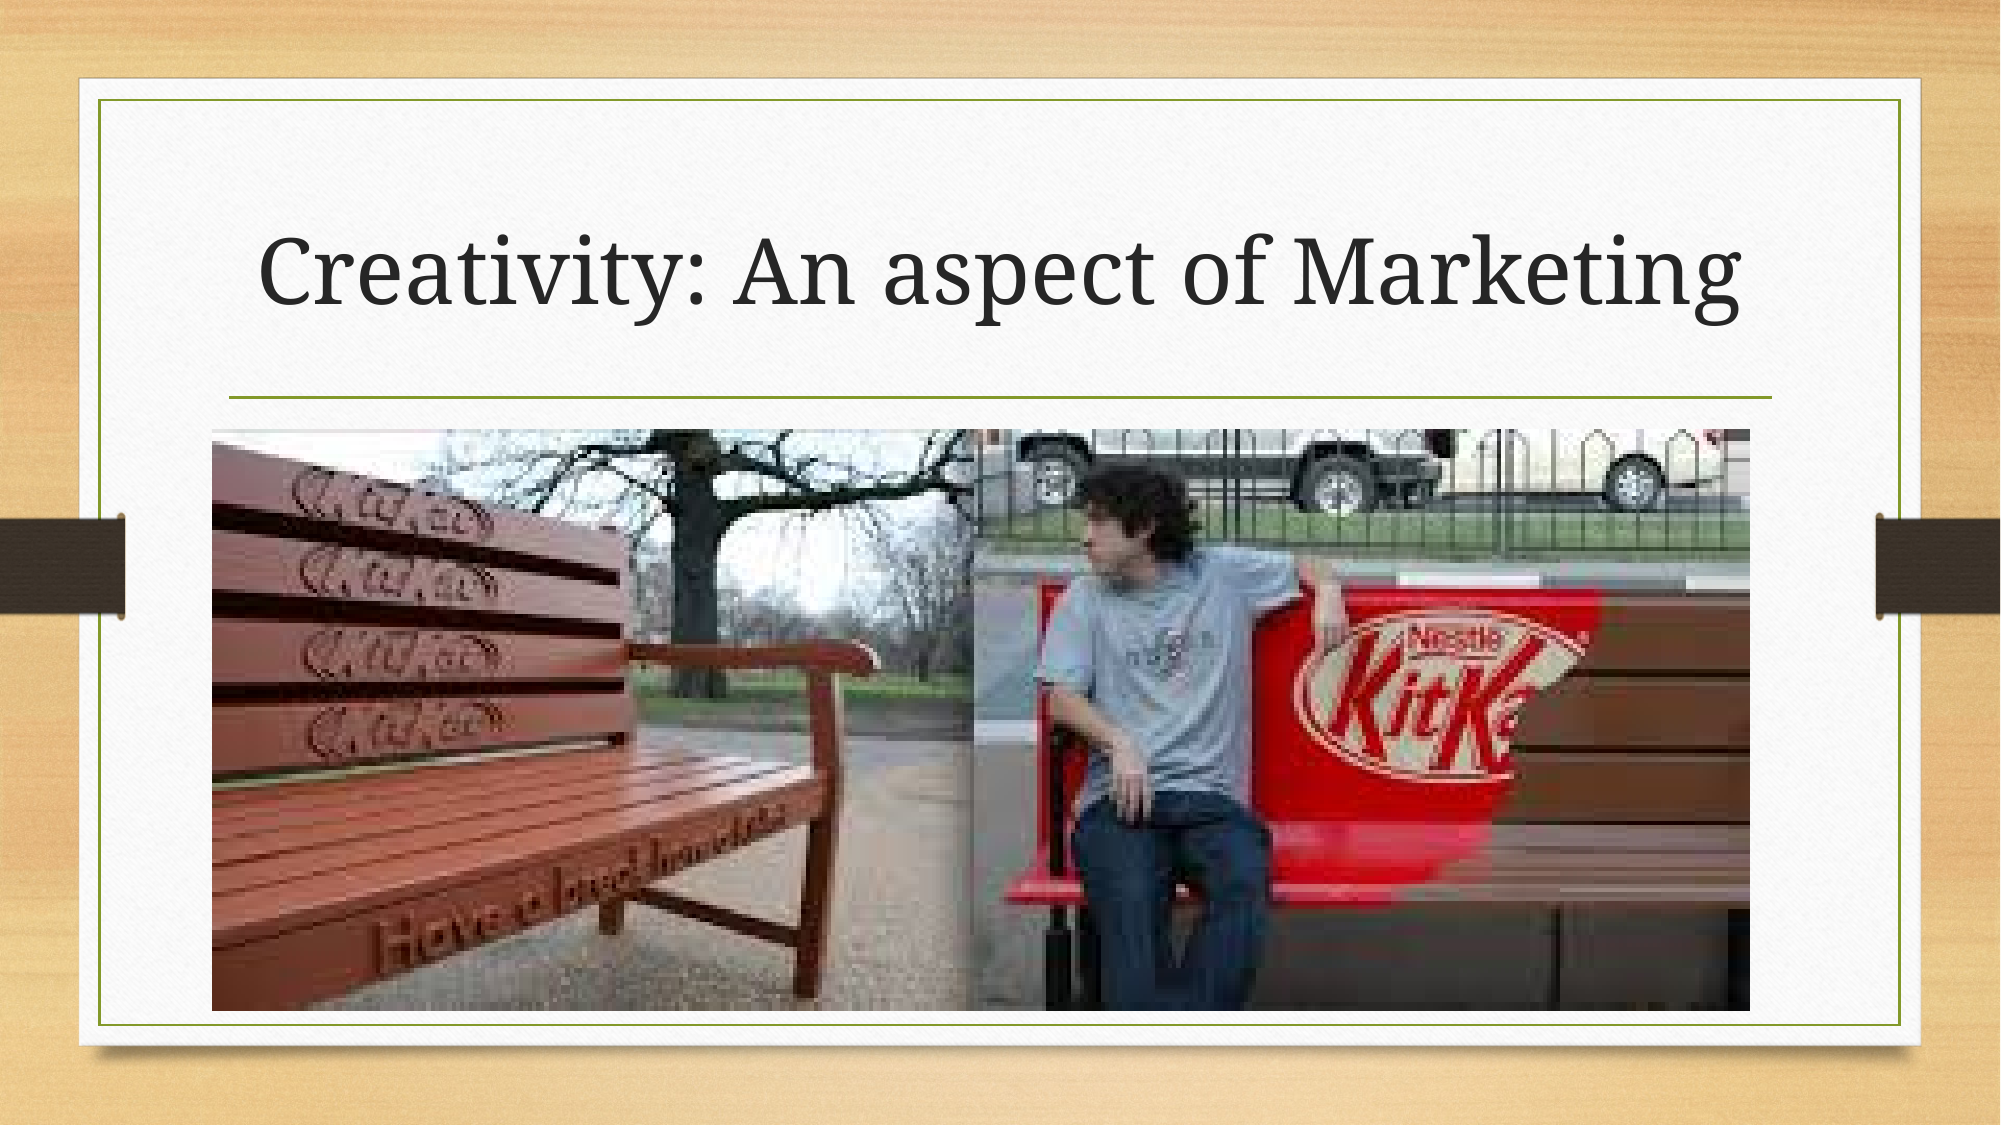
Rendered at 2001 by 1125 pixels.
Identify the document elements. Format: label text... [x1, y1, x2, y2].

picture [0, 0, 2001, 1125]
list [212, 429, 1751, 1012]
title Creativity: An aspect of Marketing [212, 161, 1788, 375]
